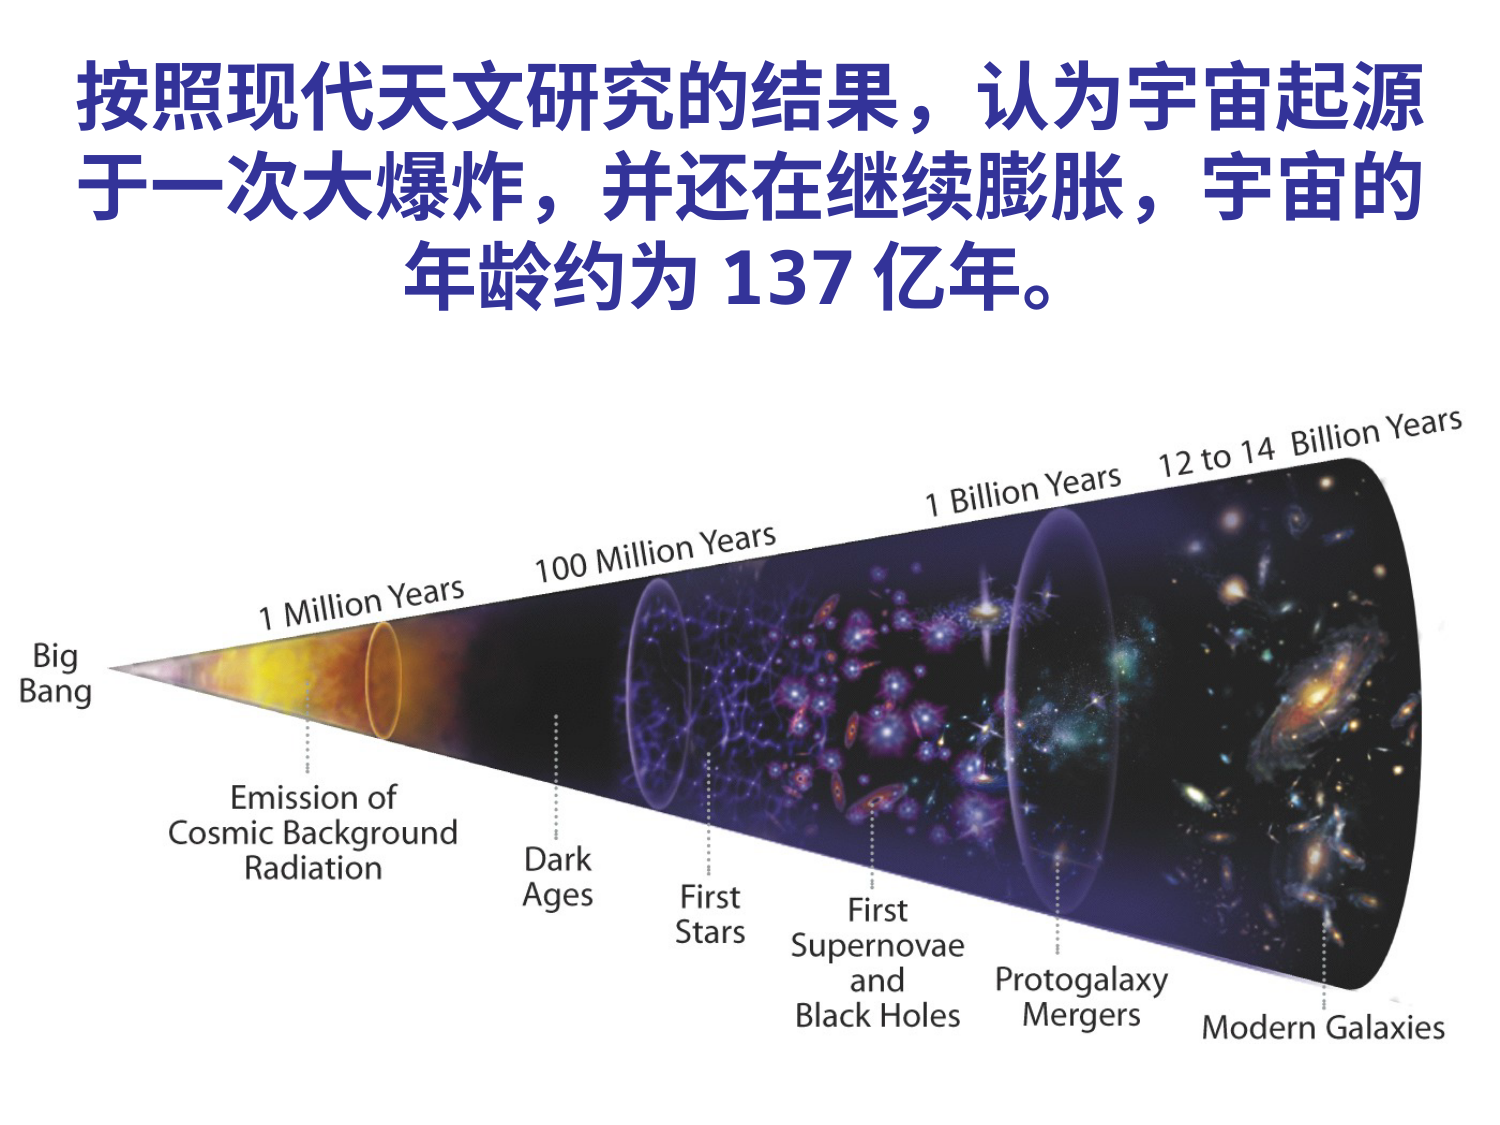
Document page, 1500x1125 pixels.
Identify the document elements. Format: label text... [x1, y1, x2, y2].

title 按照现代天文研究的结果，认为宇宙起源于一次大爆炸，并还在继续膨胀，宇宙的年龄约为137亿年。 [29, 31, 1471, 338]
picture [0, 374, 1500, 1074]
